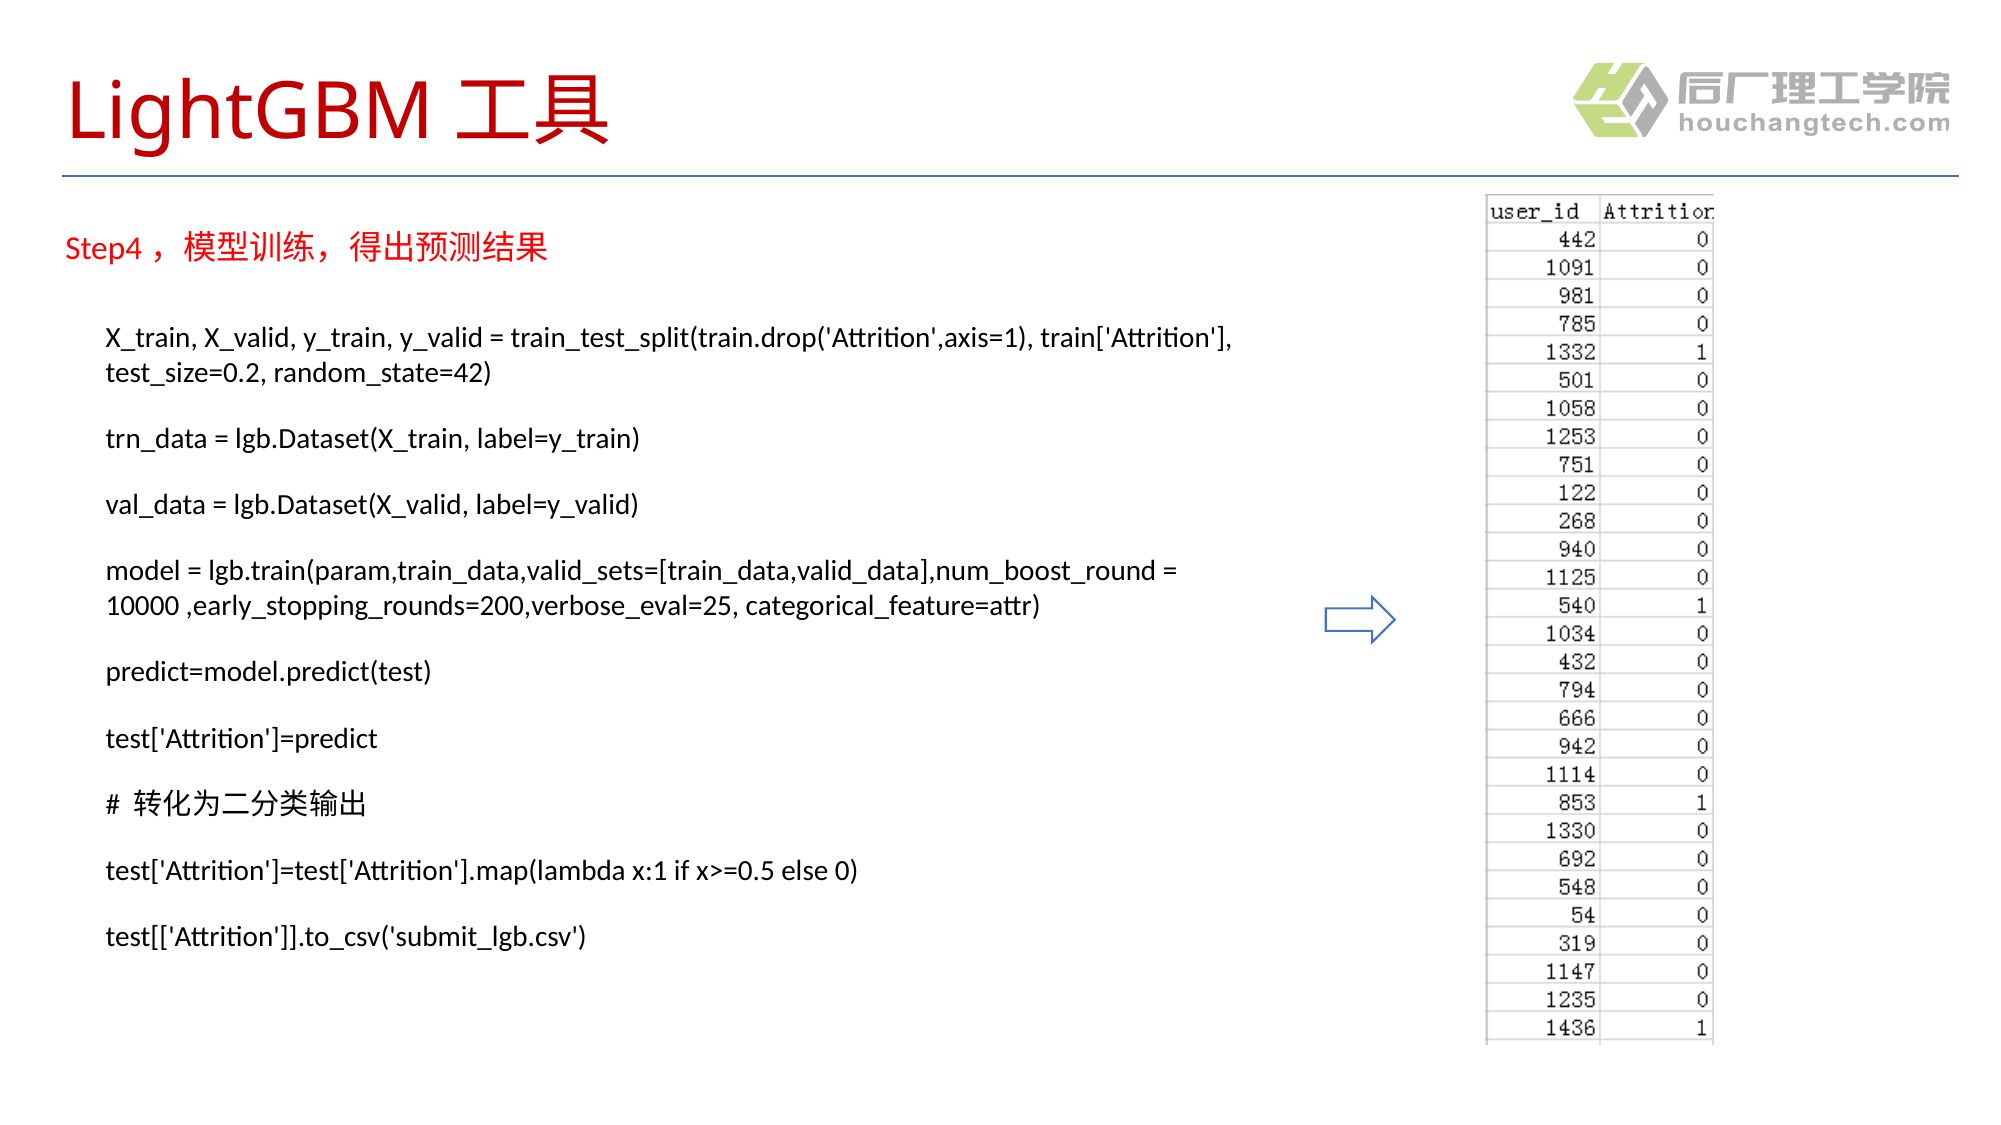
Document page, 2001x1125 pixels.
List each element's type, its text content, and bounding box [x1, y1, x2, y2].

text_box Step4，模型训练，得出预测结果 [57, 198, 670, 287]
text_box X_train, X_valid, y_train, y_valid = train_test_split(train.drop('Attrition',axis=1), train['Attrition'], test_size=0.2, random_state=42) trn_data = lgb.Dataset(X_train, label=y_train) val_data = lgb.Dataset(X_valid, label=y_valid) model = lgb.train(param,train_data,valid_sets=[train_data,valid_data],num_boost_round = 10000 ,early_stopping_rounds=200,verbose_eval=25, categorical_feature=attr) predict=model.predict(test) test['Attrition']=predict # 转化为二分类输出 test['Attrition']=test['Attrition'].map(lambda x:1 if x>=0.5 else 0) test[['Attrition']].to_csv('submit_lgb.csv') [98, 244, 1261, 935]
title LightGBM工具 [57, 59, 1728, 167]
text_box [1325, 597, 1395, 643]
text_box 分数越小，代表树的结构越好 [1728, 62, 1950, 138]
picture [1485, 194, 1714, 1045]
